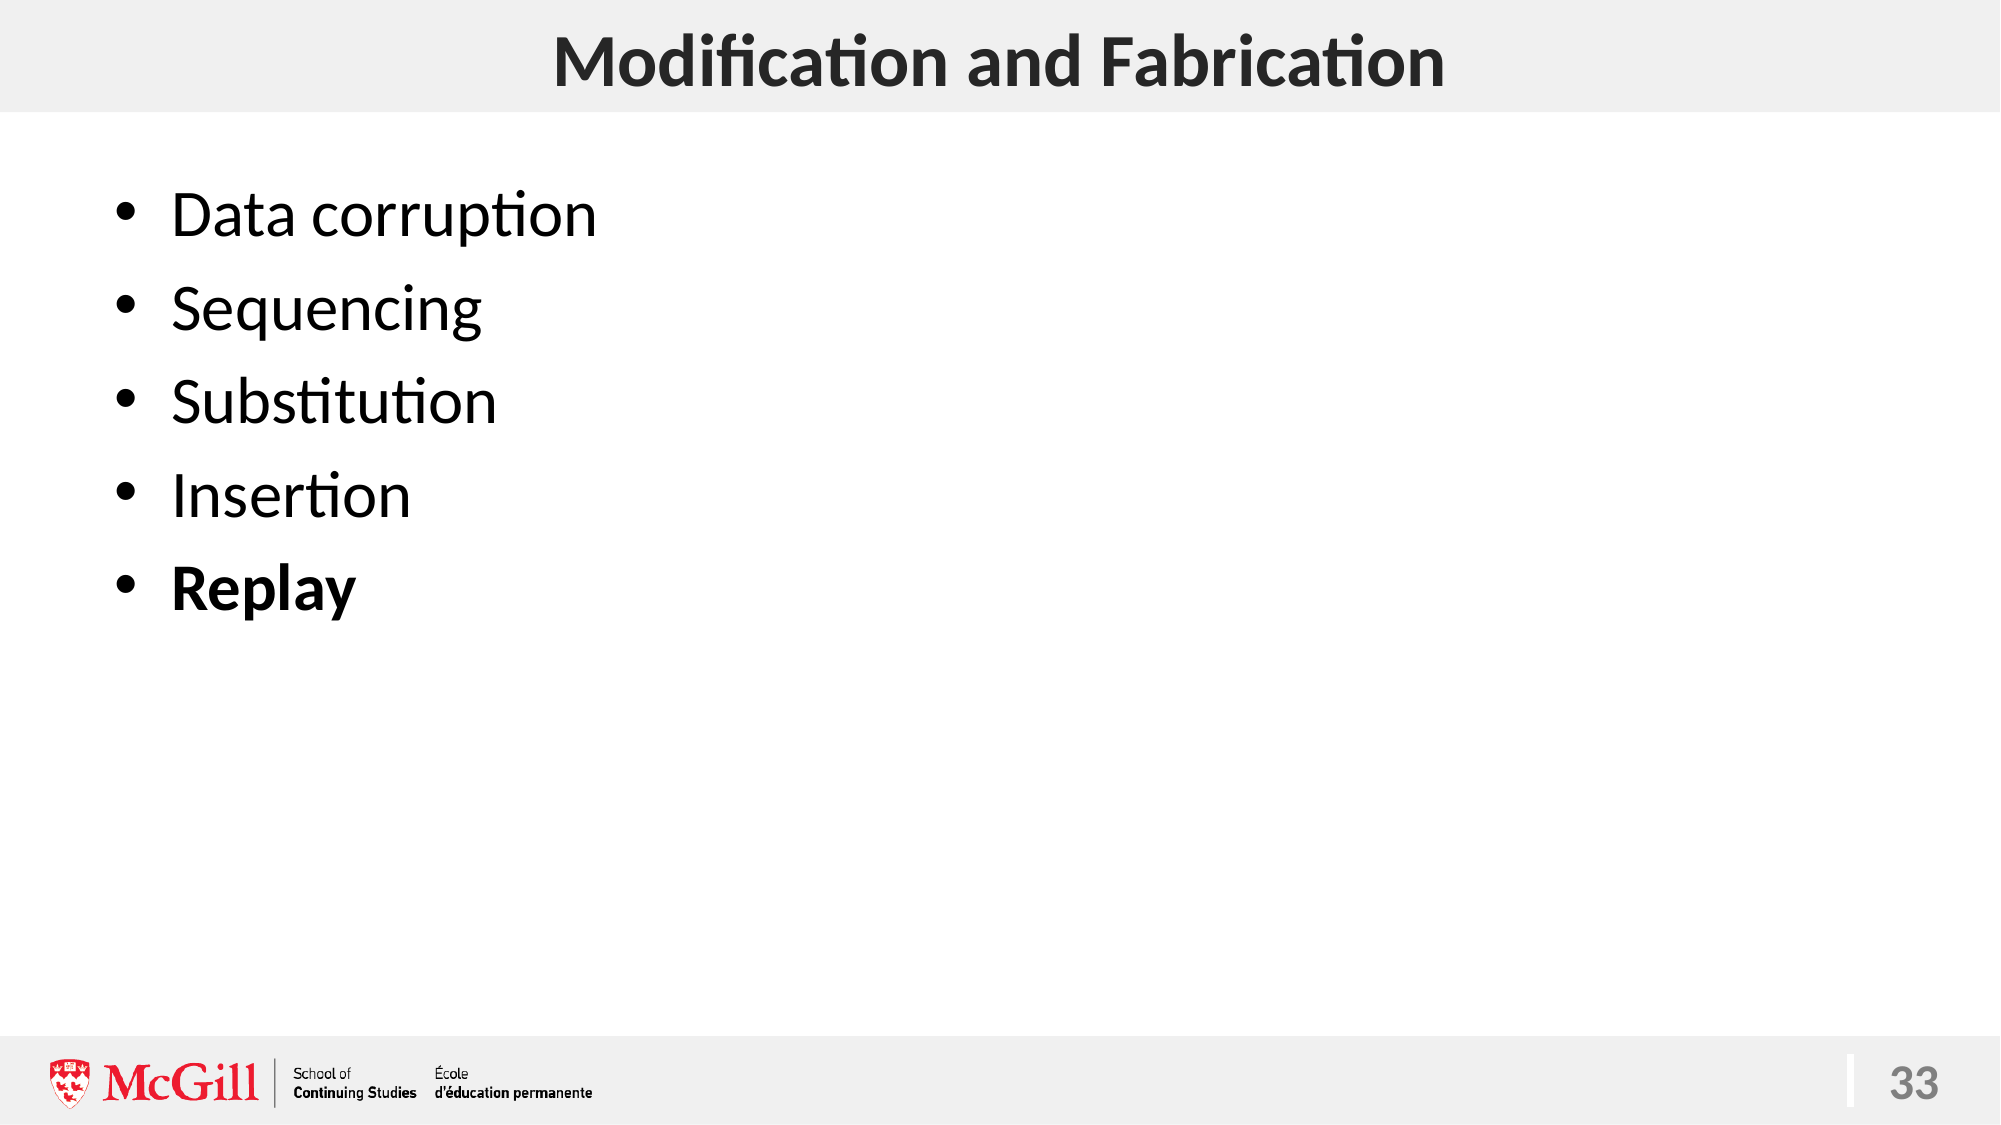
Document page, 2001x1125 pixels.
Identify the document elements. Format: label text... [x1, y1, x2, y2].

list Data corruption Sequencing Substitution Insertion Replay [99, 162, 1900, 1005]
title Modification and Fabrication [0, 0, 2000, 113]
picture [50, 1058, 592, 1109]
